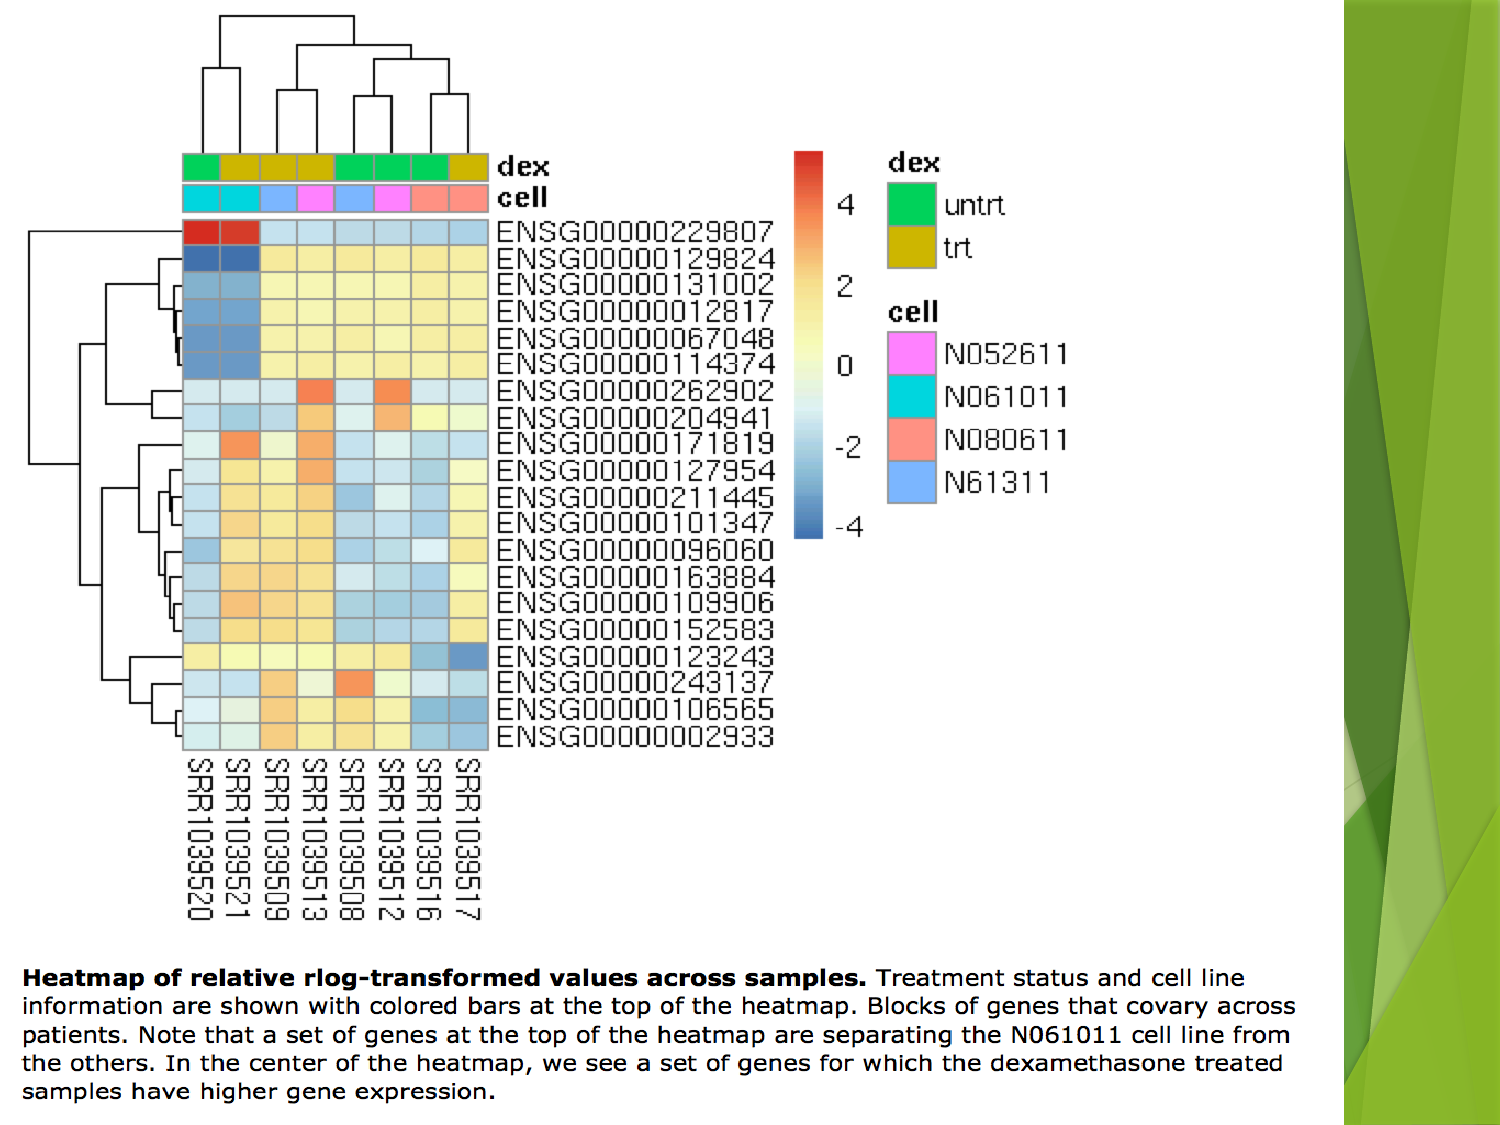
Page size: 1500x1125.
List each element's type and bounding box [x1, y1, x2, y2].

picture [0, 0, 1344, 1125]
